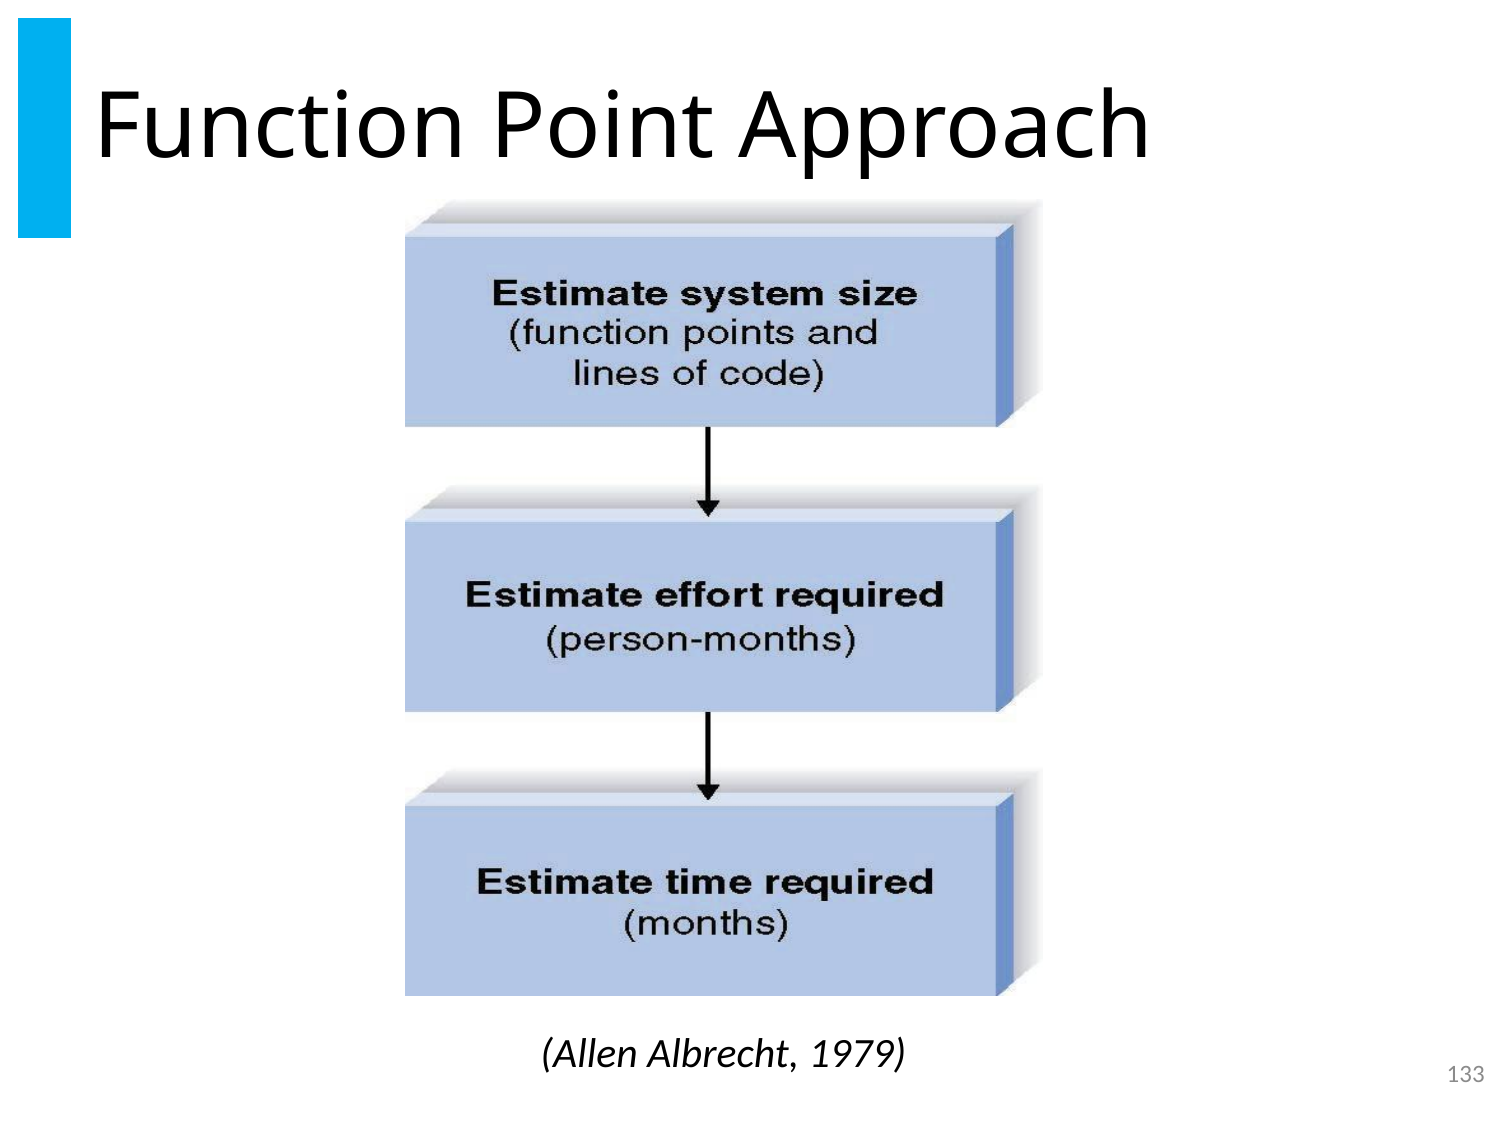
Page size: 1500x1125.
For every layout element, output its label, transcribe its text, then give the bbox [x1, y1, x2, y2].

title Function Point Approach [78, 19, 1443, 237]
picture [405, 199, 1043, 996]
text_box (Allen Albrecht, 1979) [525, 1017, 922, 1083]
slide_number 133 [1162, 1042, 1500, 1103]
